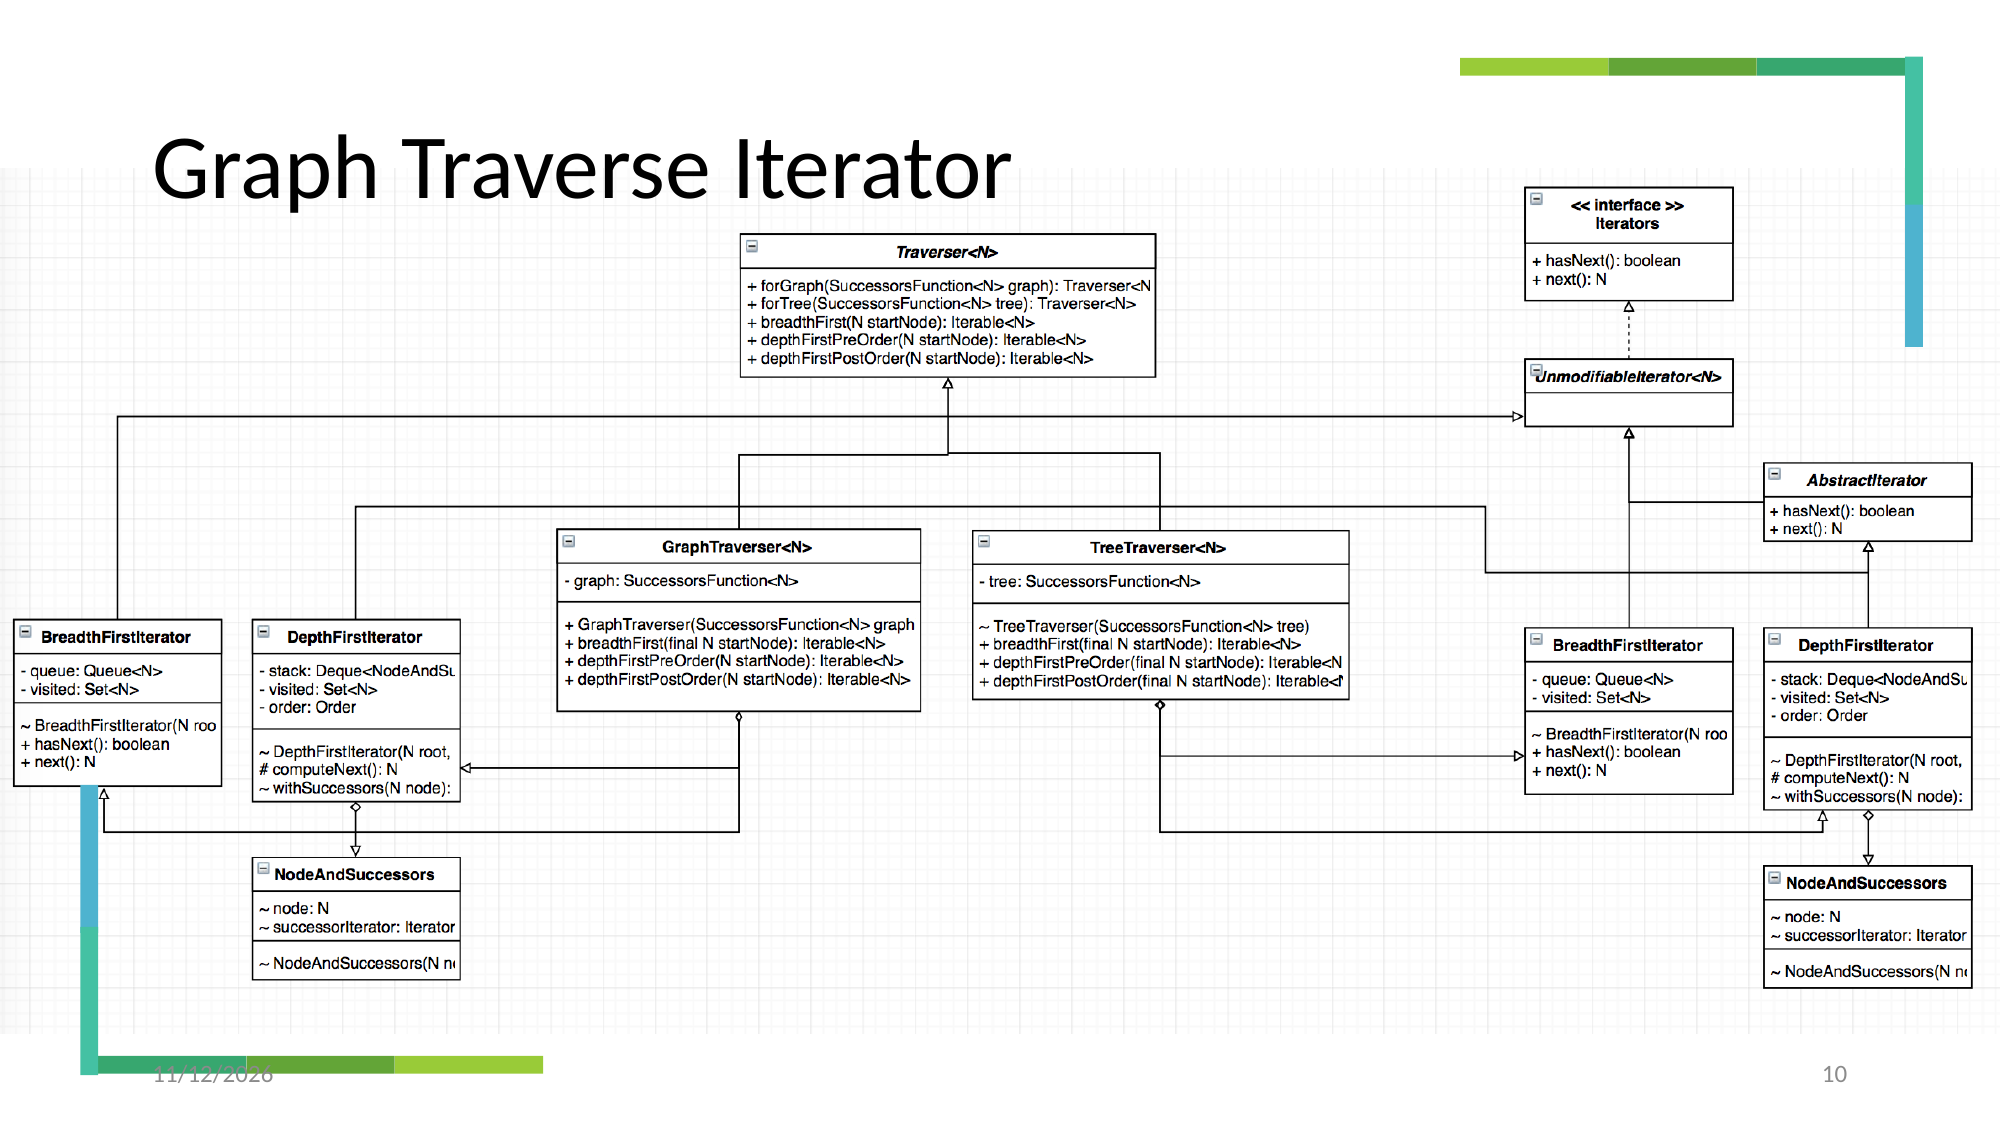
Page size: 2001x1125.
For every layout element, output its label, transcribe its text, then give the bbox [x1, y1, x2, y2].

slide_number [137, 1042, 588, 1103]
slide_number 11 [1412, 1042, 1863, 1103]
title Graph Traverse Iterator [137, 59, 1460, 168]
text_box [1460, 56, 1923, 347]
picture [0, 168, 2000, 1034]
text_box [80, 784, 544, 1076]
